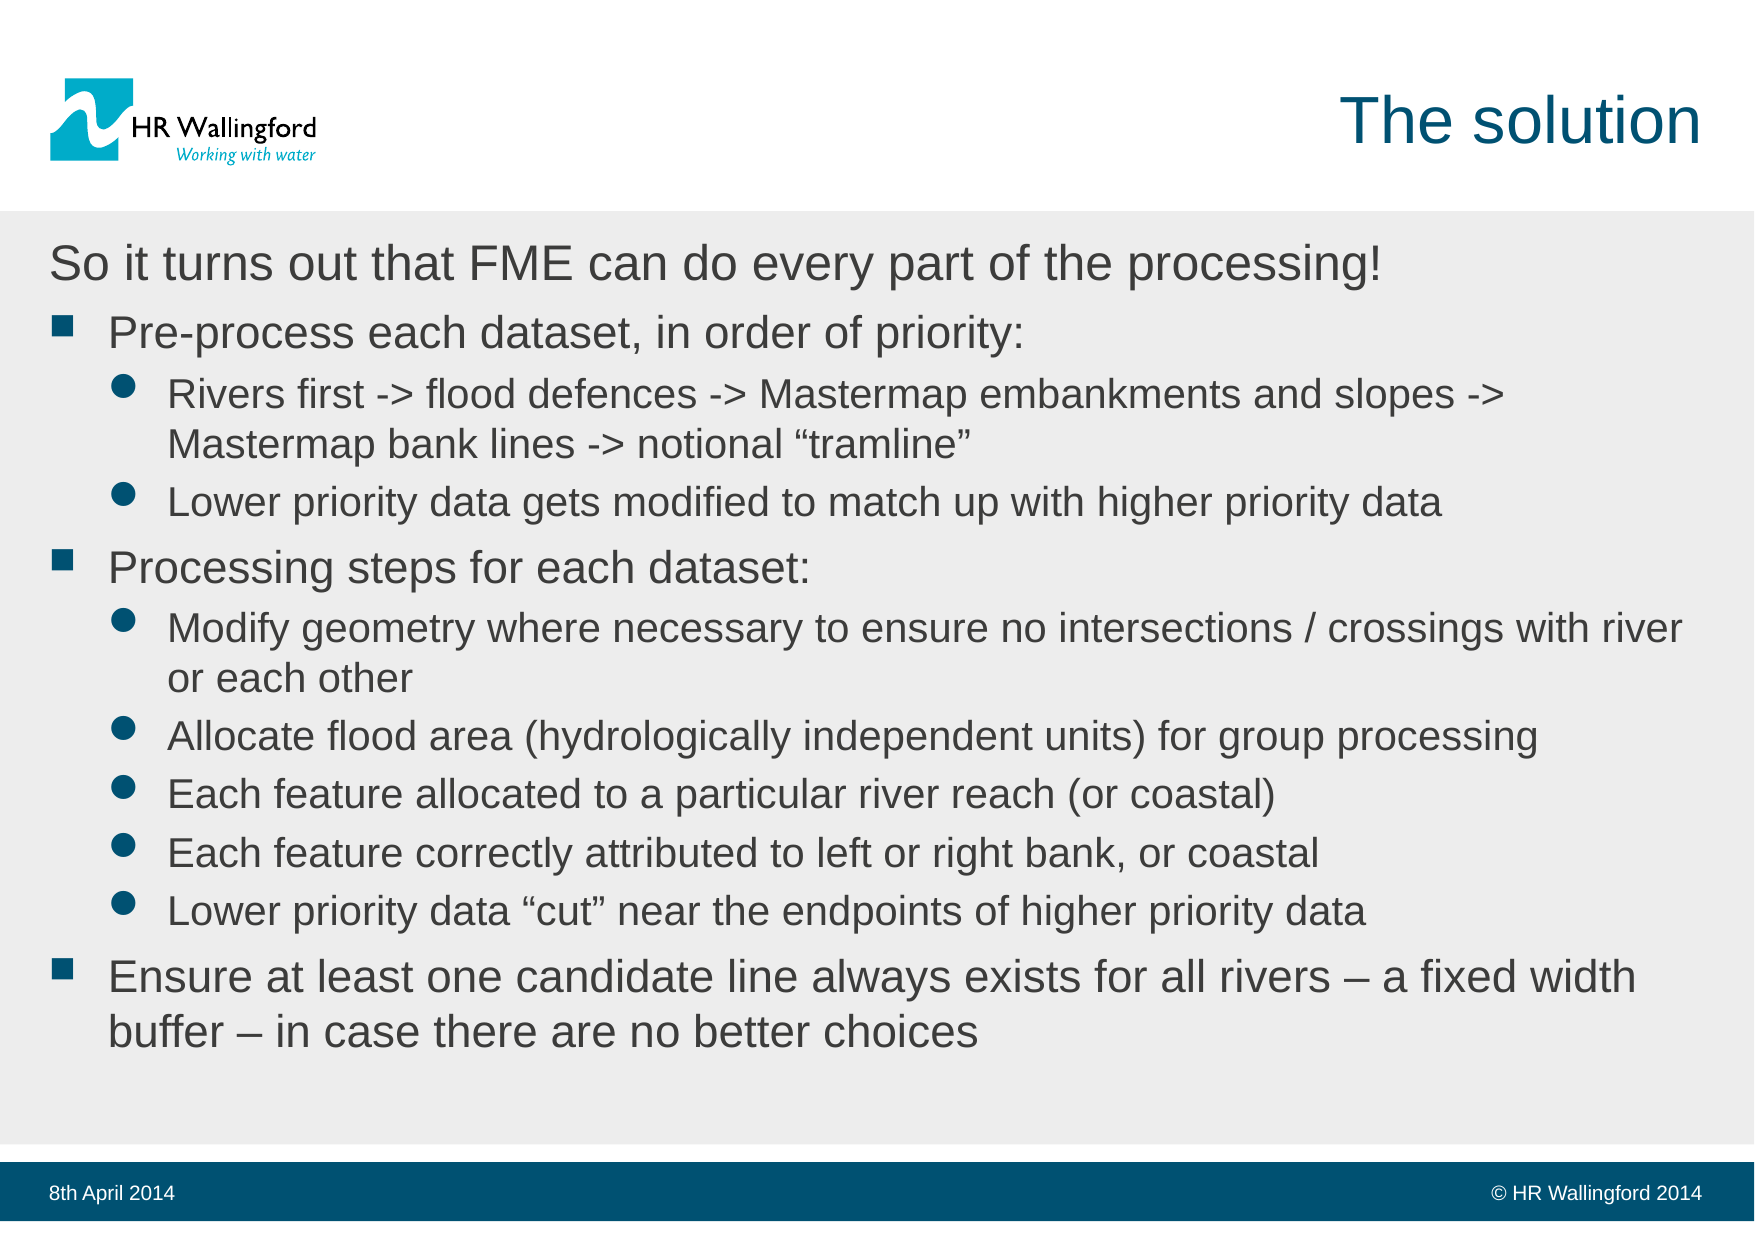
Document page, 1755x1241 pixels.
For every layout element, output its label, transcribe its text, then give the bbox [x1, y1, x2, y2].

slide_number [48, 1162, 286, 1222]
title The solution [332, 51, 1703, 193]
list So it turns out that FME can do every part of the processing! Pre-process each dataset, in order of priority: Rivers first -> flood defences -> Mastermap embankments and slopes -> Mastermap bank lines -> notional “tramline” Lower priority data gets modified to match up with higher priority data Processing steps for each dataset: Modify geometry where necessary to ensure no intersections / crossings with river or each other Allocate flood area (hydrologically independent units) for group processing Each feature allocated to a particular river reach (or coastal) Each feature correctly attributed to left or right bank, or coastal Lower priority data “cut” near the endpoints of higher priority data Ensure at least one candidate line always exists for all rivers – a fixed width buffer – in case there are no better choices [48, 230, 1703, 1128]
